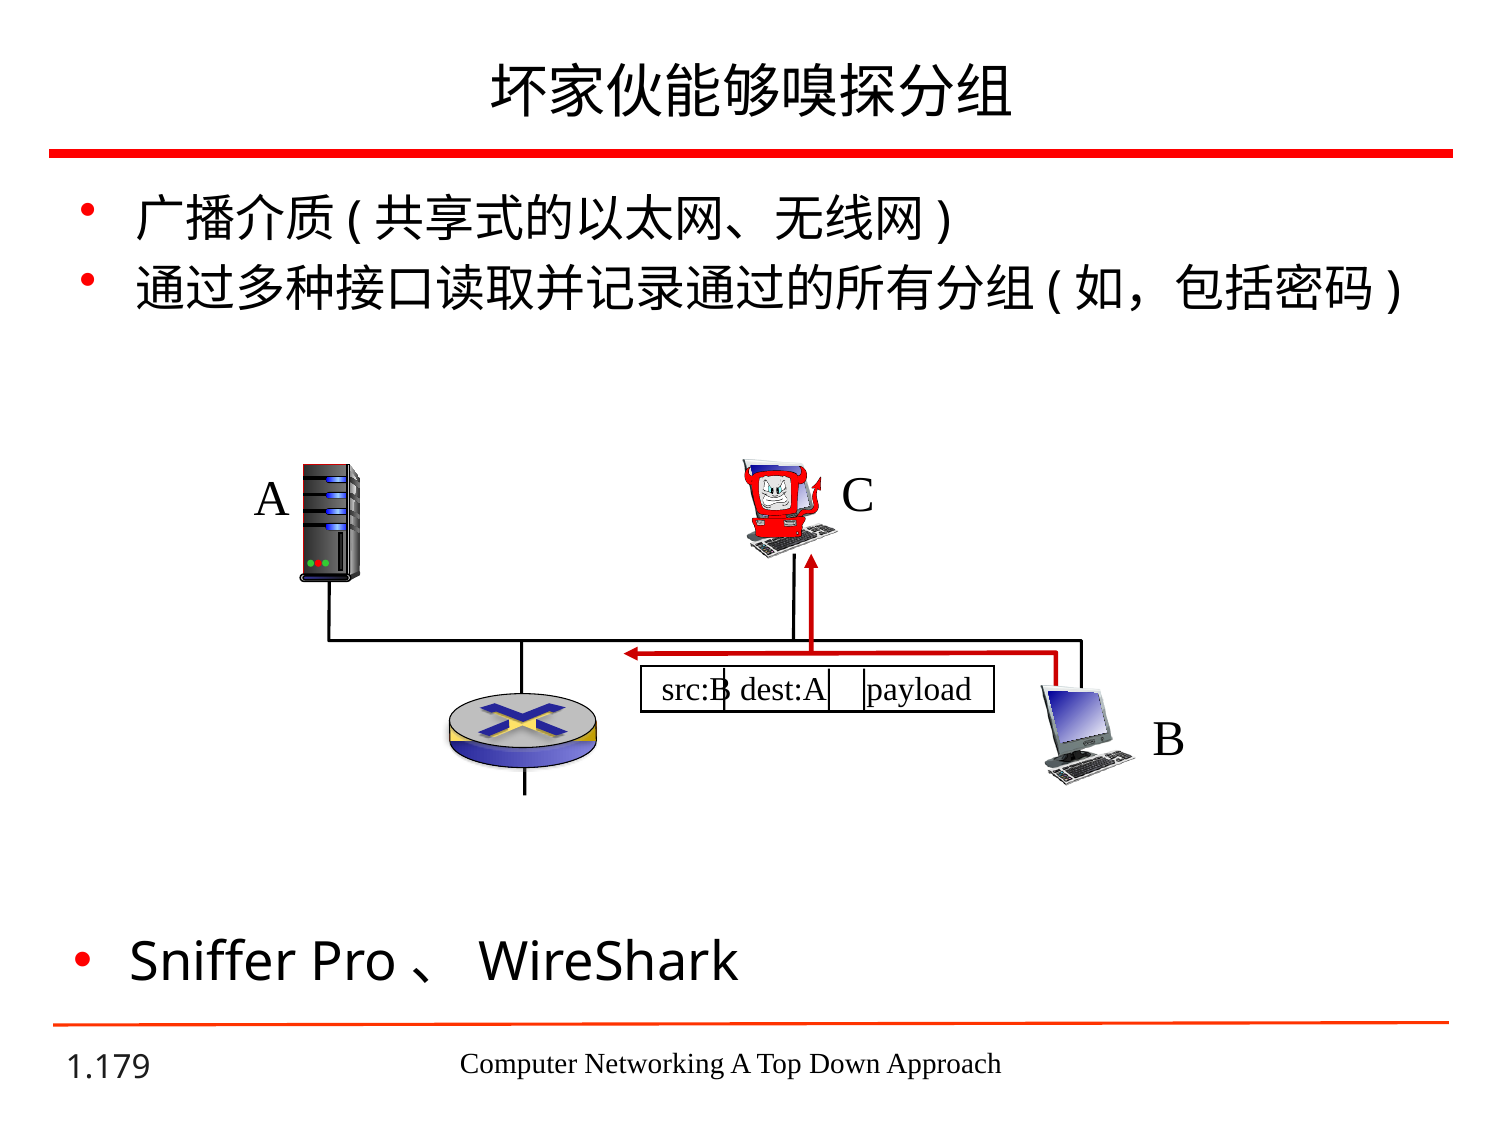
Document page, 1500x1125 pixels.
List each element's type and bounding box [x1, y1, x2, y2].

text_box [58, 918, 1451, 1013]
list [64, 178, 1442, 362]
text_box [238, 453, 1201, 793]
picture [743, 465, 822, 539]
title [51, 33, 1452, 146]
